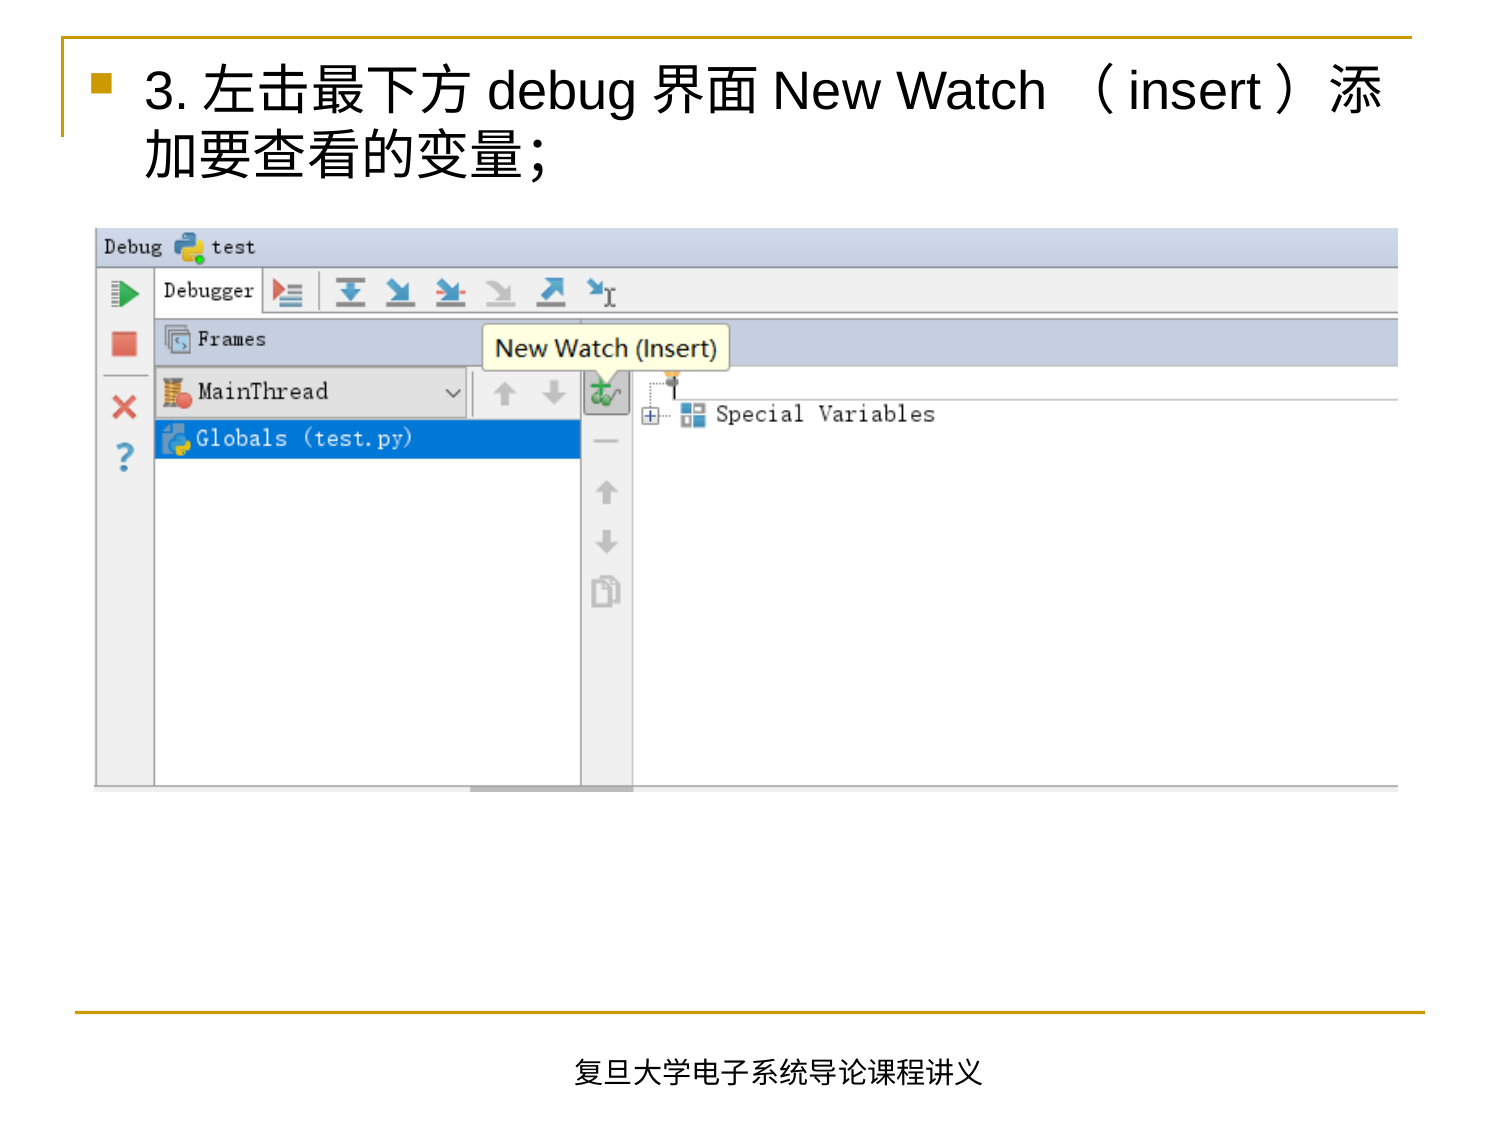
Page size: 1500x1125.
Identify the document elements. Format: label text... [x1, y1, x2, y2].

list 3.左击最下方debug界面New Watch（insert）添加要查看的变量； [73, 47, 1424, 847]
picture [94, 228, 1398, 793]
